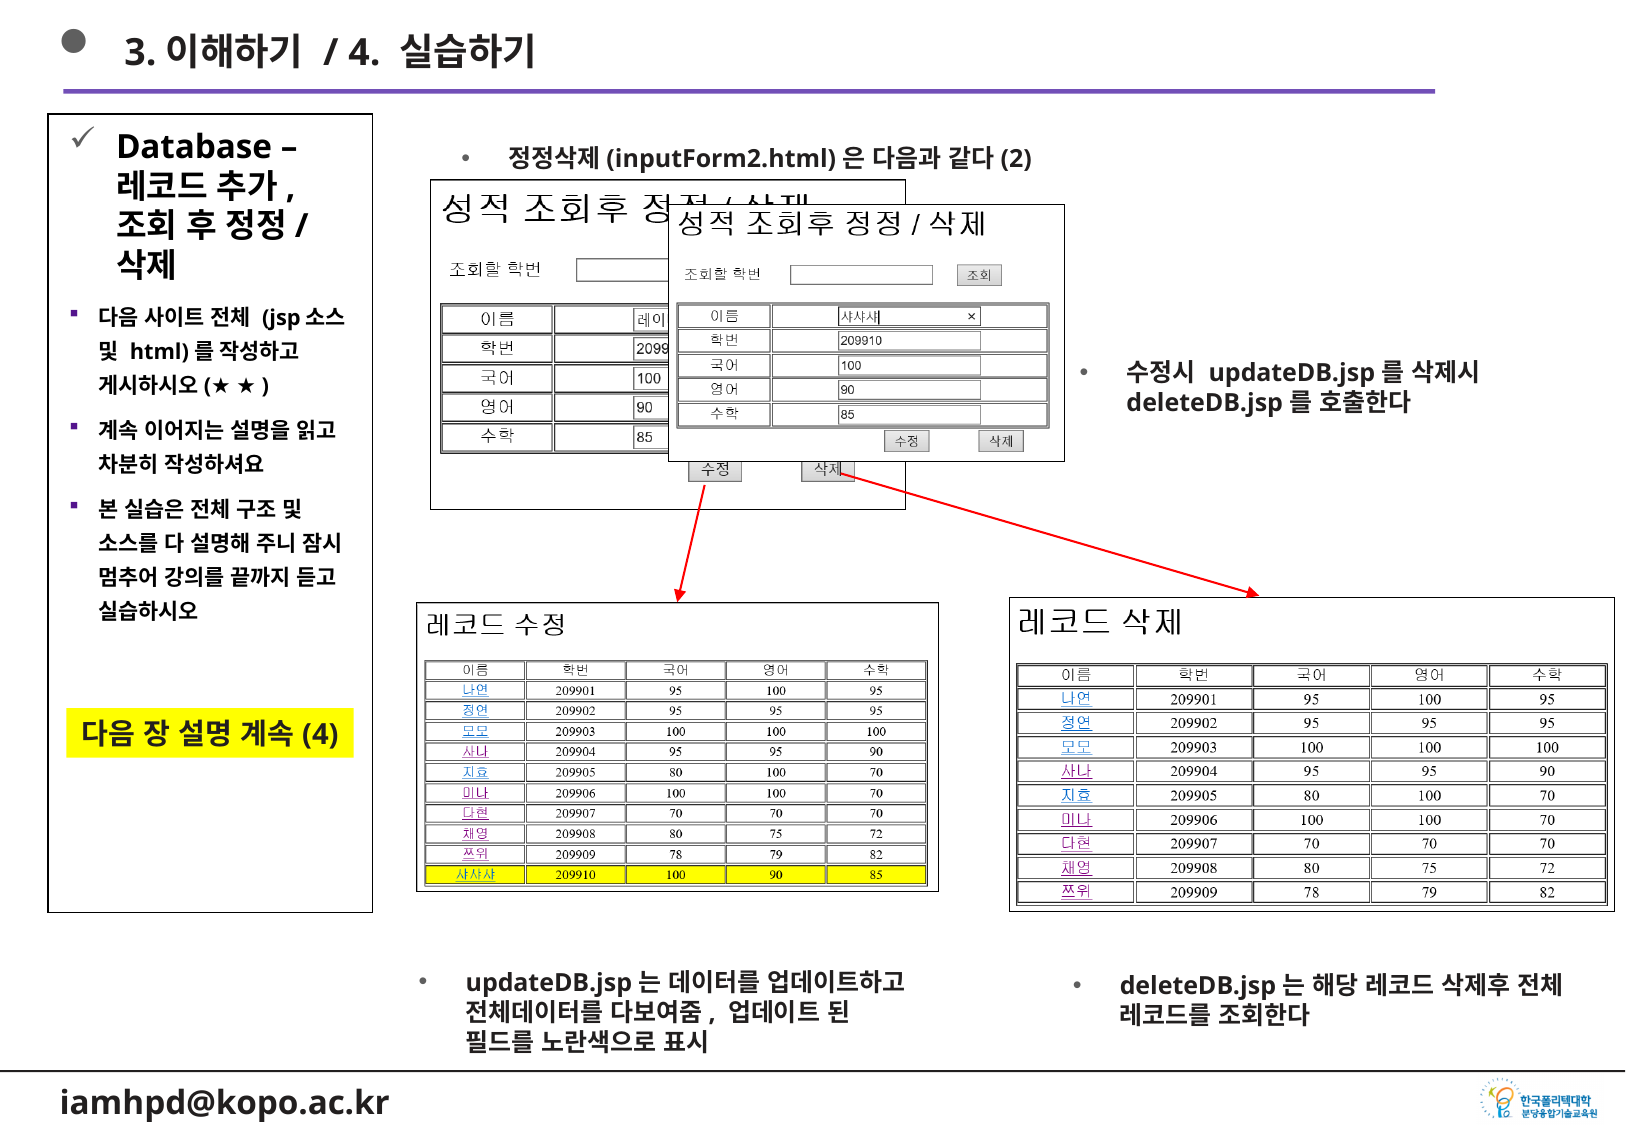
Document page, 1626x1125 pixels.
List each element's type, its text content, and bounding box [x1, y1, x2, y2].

text_box Database – 레코드 추가, 조회 후 정정/삭제 다음 사이트 전체 (jsp소스 및 html)를 작성하고 게시하시오(★ ★ ) 계속 이어지는 설명을 읽고 차분히 작성하셔요 본 실습은 전체 구조 및 소스를 다 설명해 주니 잠시 멈추어 강의를 끝까지 듣고 실습하시오 [47, 114, 373, 913]
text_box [840, 473, 1260, 596]
text_box 3.이해하기 / 4. 실습하기 [109, 20, 943, 93]
text_box 정정삭제(inputForm2.html)은 다음과 같다(2) [446, 135, 1439, 181]
picture [416, 601, 939, 892]
picture [1009, 597, 1616, 912]
picture [1476, 1073, 1604, 1125]
text_box 수정시 updateDB.jsp를 삭제시 deleteDB.jsp를 호출한다 [1070, 349, 1615, 424]
text_box updateDB.jsp는 데이터를 업데이트하고 전체데이터를 다보여줌, 업데이트 된 필드를 노란색으로 표시 [403, 958, 933, 1064]
text_box 다음 장 설명 계속(4) [66, 708, 354, 758]
text_box deleteDB.jsp는 해당 레코드 삭제후 전체 레코드를 조회한다 [1058, 962, 1587, 1037]
picture [430, 178, 1066, 510]
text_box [676, 484, 705, 603]
